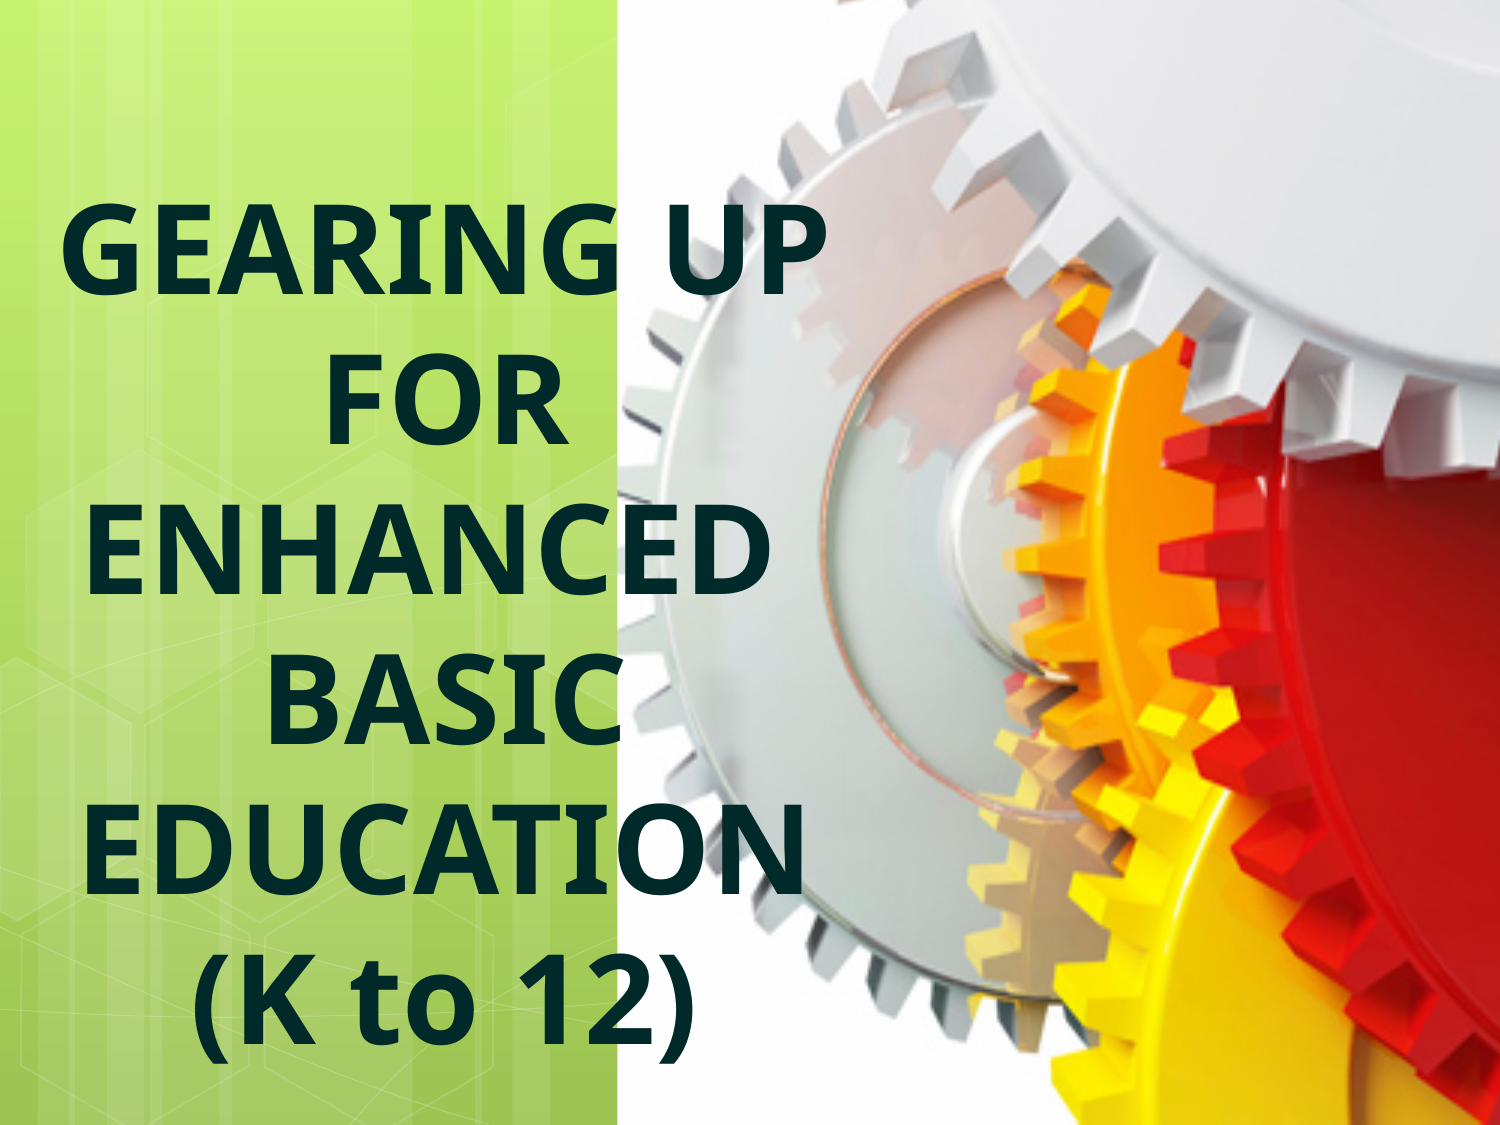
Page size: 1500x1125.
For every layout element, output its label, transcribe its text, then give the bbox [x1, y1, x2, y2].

text_box GEARING UP FOR ENHANCED BASIC EDUCATION (K to 12) [0, 162, 611, 1078]
picture [617, 0, 1500, 1125]
